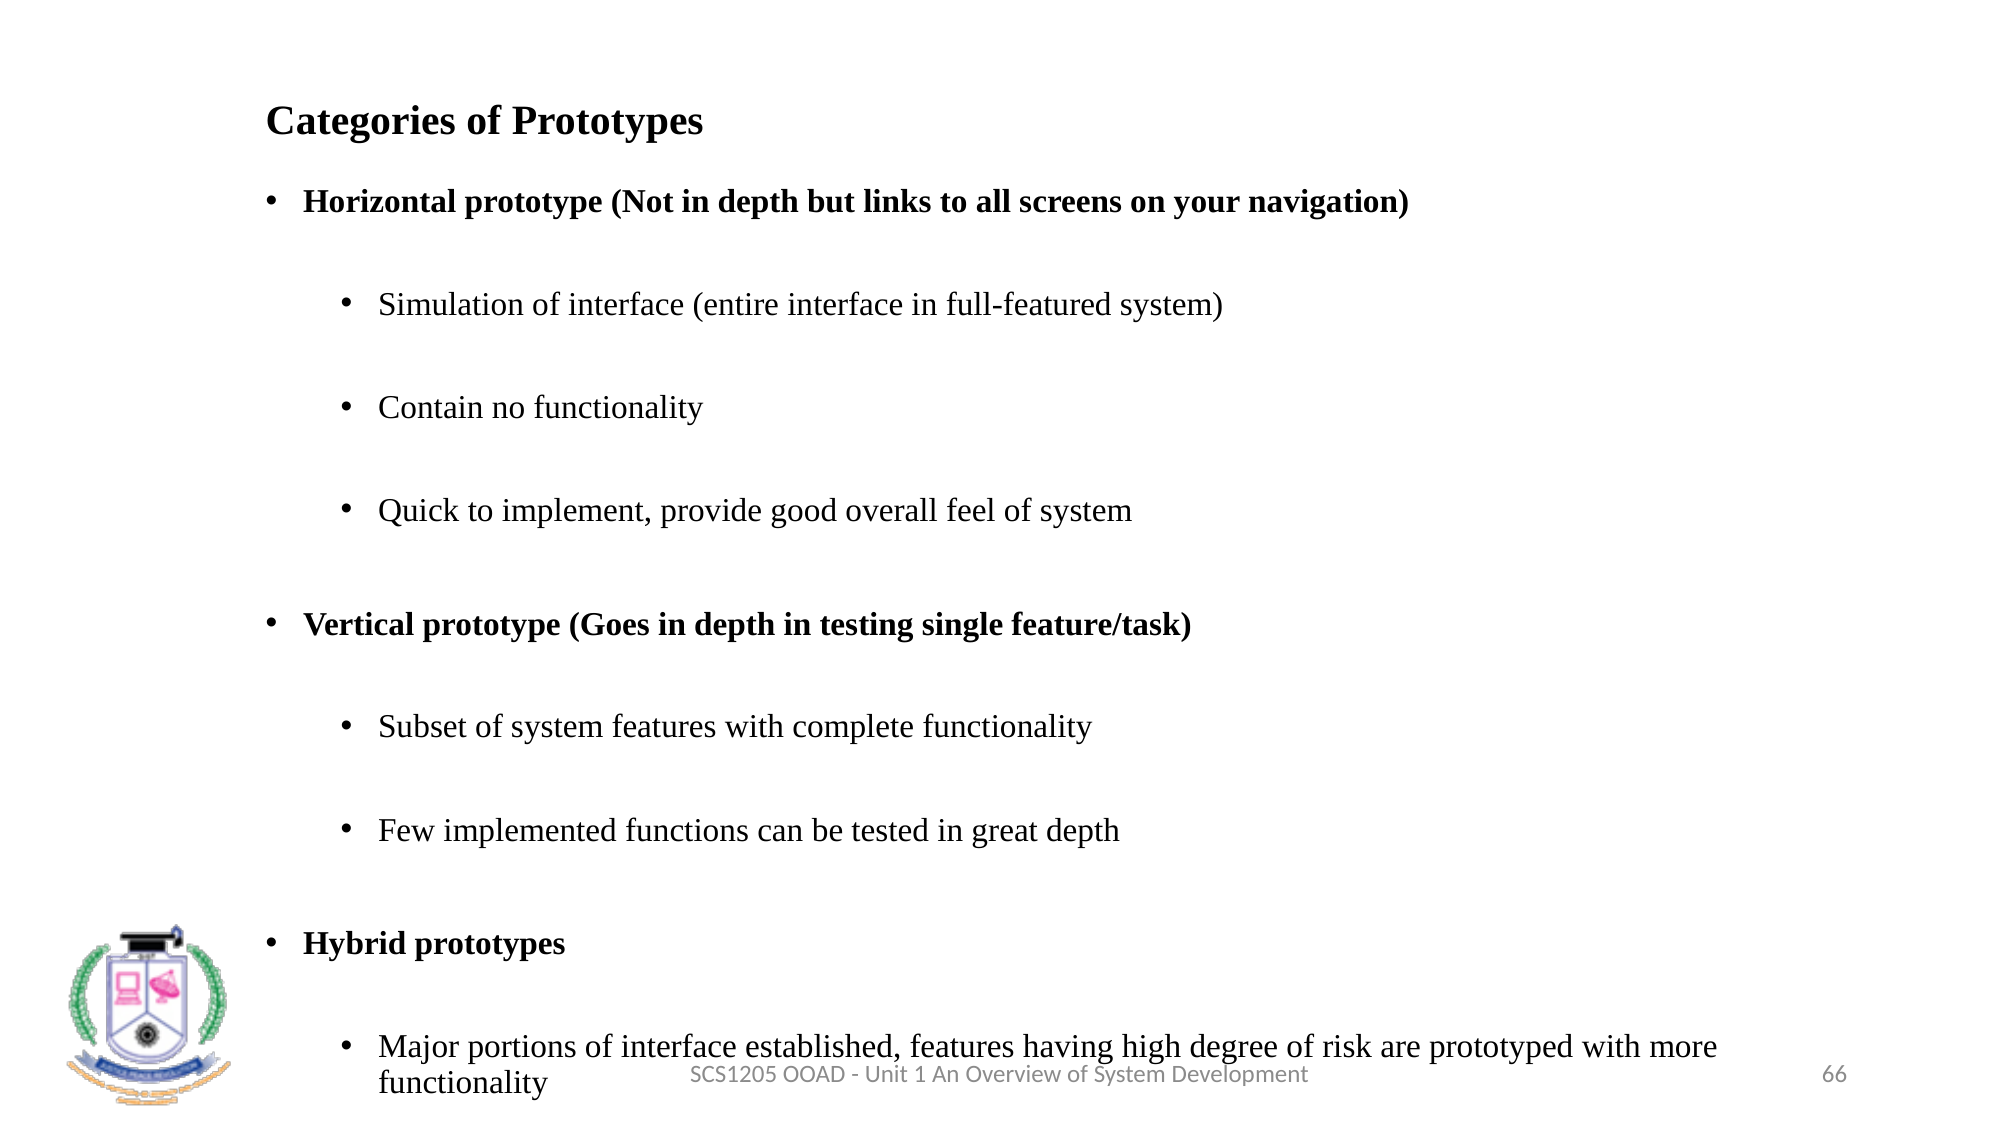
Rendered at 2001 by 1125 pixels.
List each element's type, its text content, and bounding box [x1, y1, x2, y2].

picture [50, 923, 268, 1123]
footer SCS1205 OOAD - Unit 1 An Overview of System Development [662, 1042, 1338, 1103]
slide_number 66 [1412, 1042, 1863, 1103]
text_box Horizontal prototype (Not in depth but links to all screens on your navigation) Simulation of interface (entire interface in full-featured system) Contain no functionality Quick to implement, provide good overall feel of system Vertical prototype (Goes in depth in testing single feature/task) Subset of system features with complete functionality Few implemented functions can be tested in great depth Hybrid prototypes Major portions of interface established, features having high degree of risk are prototyped with more functionality [250, 176, 1806, 662]
text_box Categories of Prototypes [250, 85, 1251, 151]
